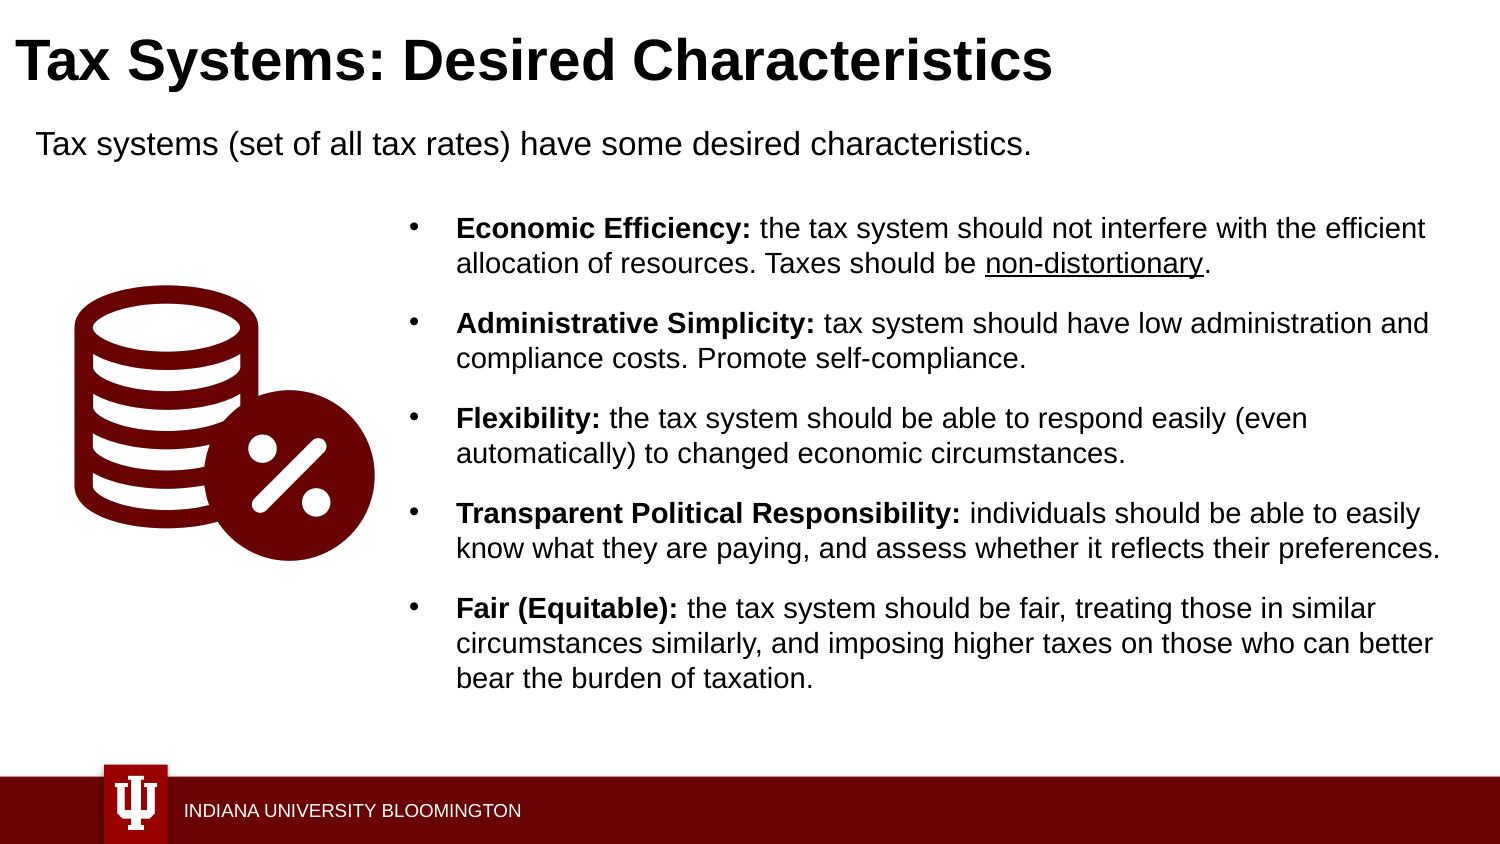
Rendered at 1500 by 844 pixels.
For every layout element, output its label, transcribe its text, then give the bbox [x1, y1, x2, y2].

text_box Tax systems (set of all tax rates) have some desired characteristics. [20, 114, 1434, 170]
text_box Economic Efficiency: the tax system should not interfere with the efficient allocation of resources. Taxes should be non-distortionary. Administrative Simplicity: tax system should have low administration and compliance costs. Promote self-compliance. Flexibility: the tax system should be able to respond easily (even automatically) to changed economic circumstances. Transparent Political Responsibility: individuals should be able to easily know what they are paying, and assess whether it reflects their preferences. Fair (Equitable): the tax system should be fair, treating those in similar circumstances similarly, and imposing higher taxes on those who can better bear the burden of taxation. [394, 201, 1473, 702]
title Tax Systems: Desired Characteristics [0, 0, 1500, 115]
picture [27, 265, 422, 579]
